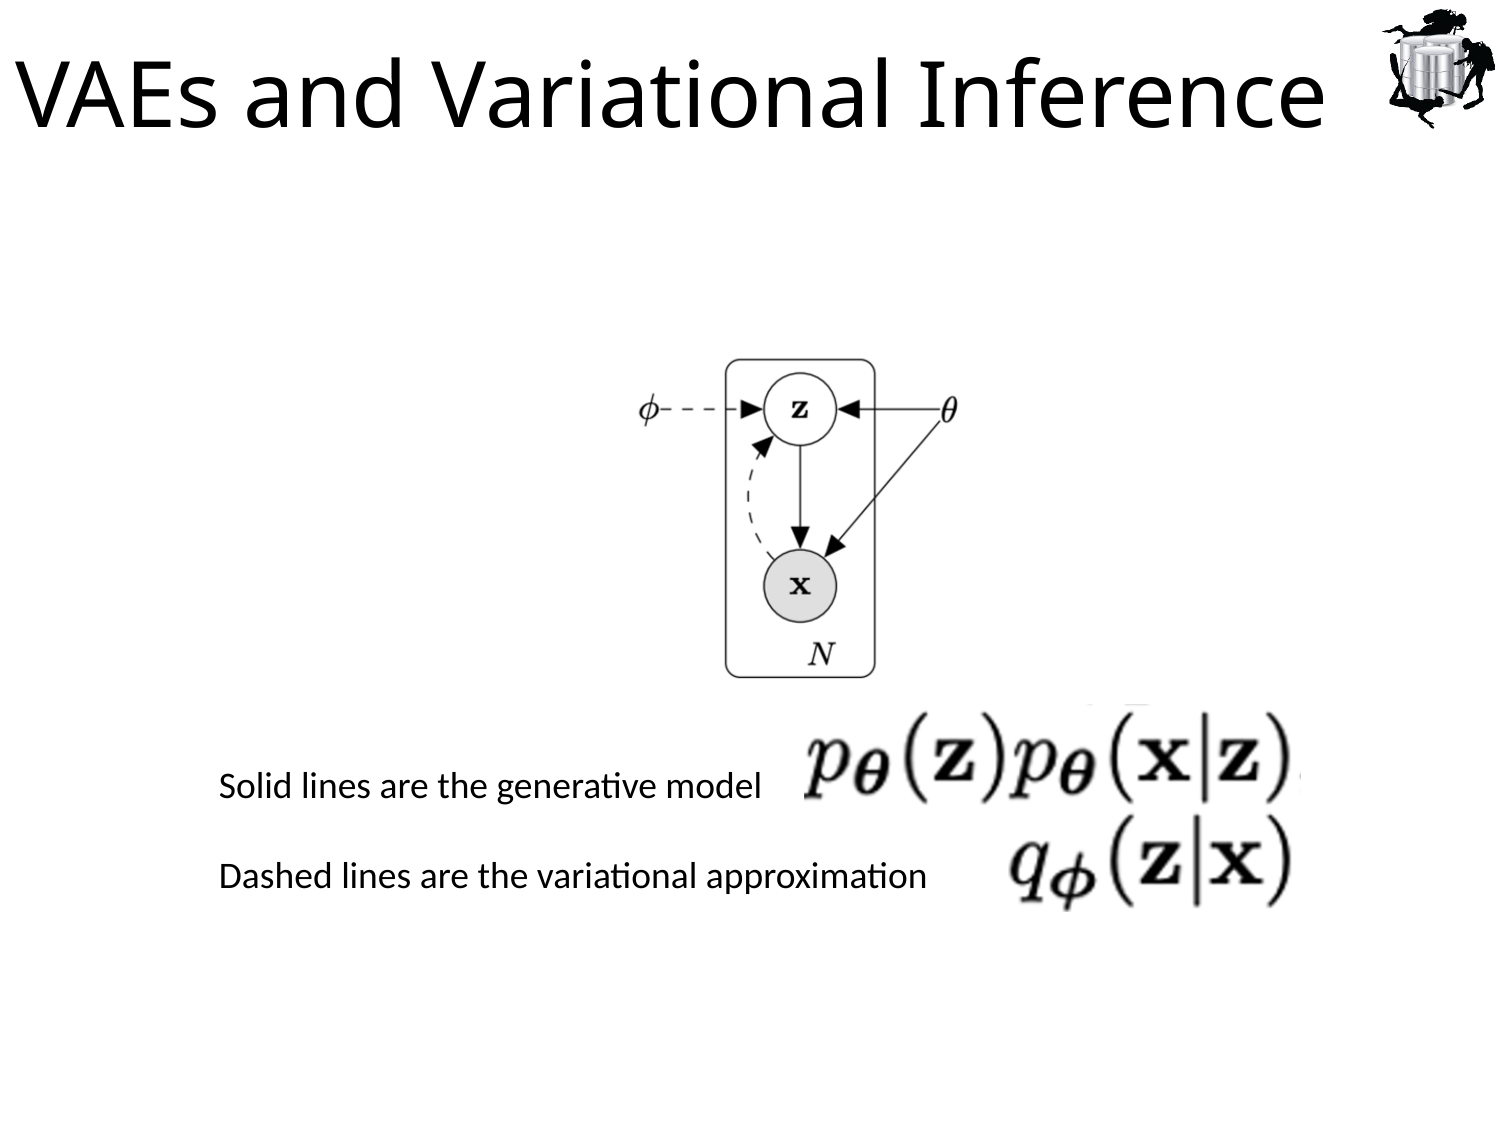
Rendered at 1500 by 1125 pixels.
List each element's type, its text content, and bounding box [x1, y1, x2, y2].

picture [1376, 5, 1498, 131]
text_box Solid lines are the generative model Dashed lines are the variational approximation [204, 753, 961, 903]
title VAEs and Variational Inference [0, 31, 1377, 163]
picture [280, 220, 1301, 912]
